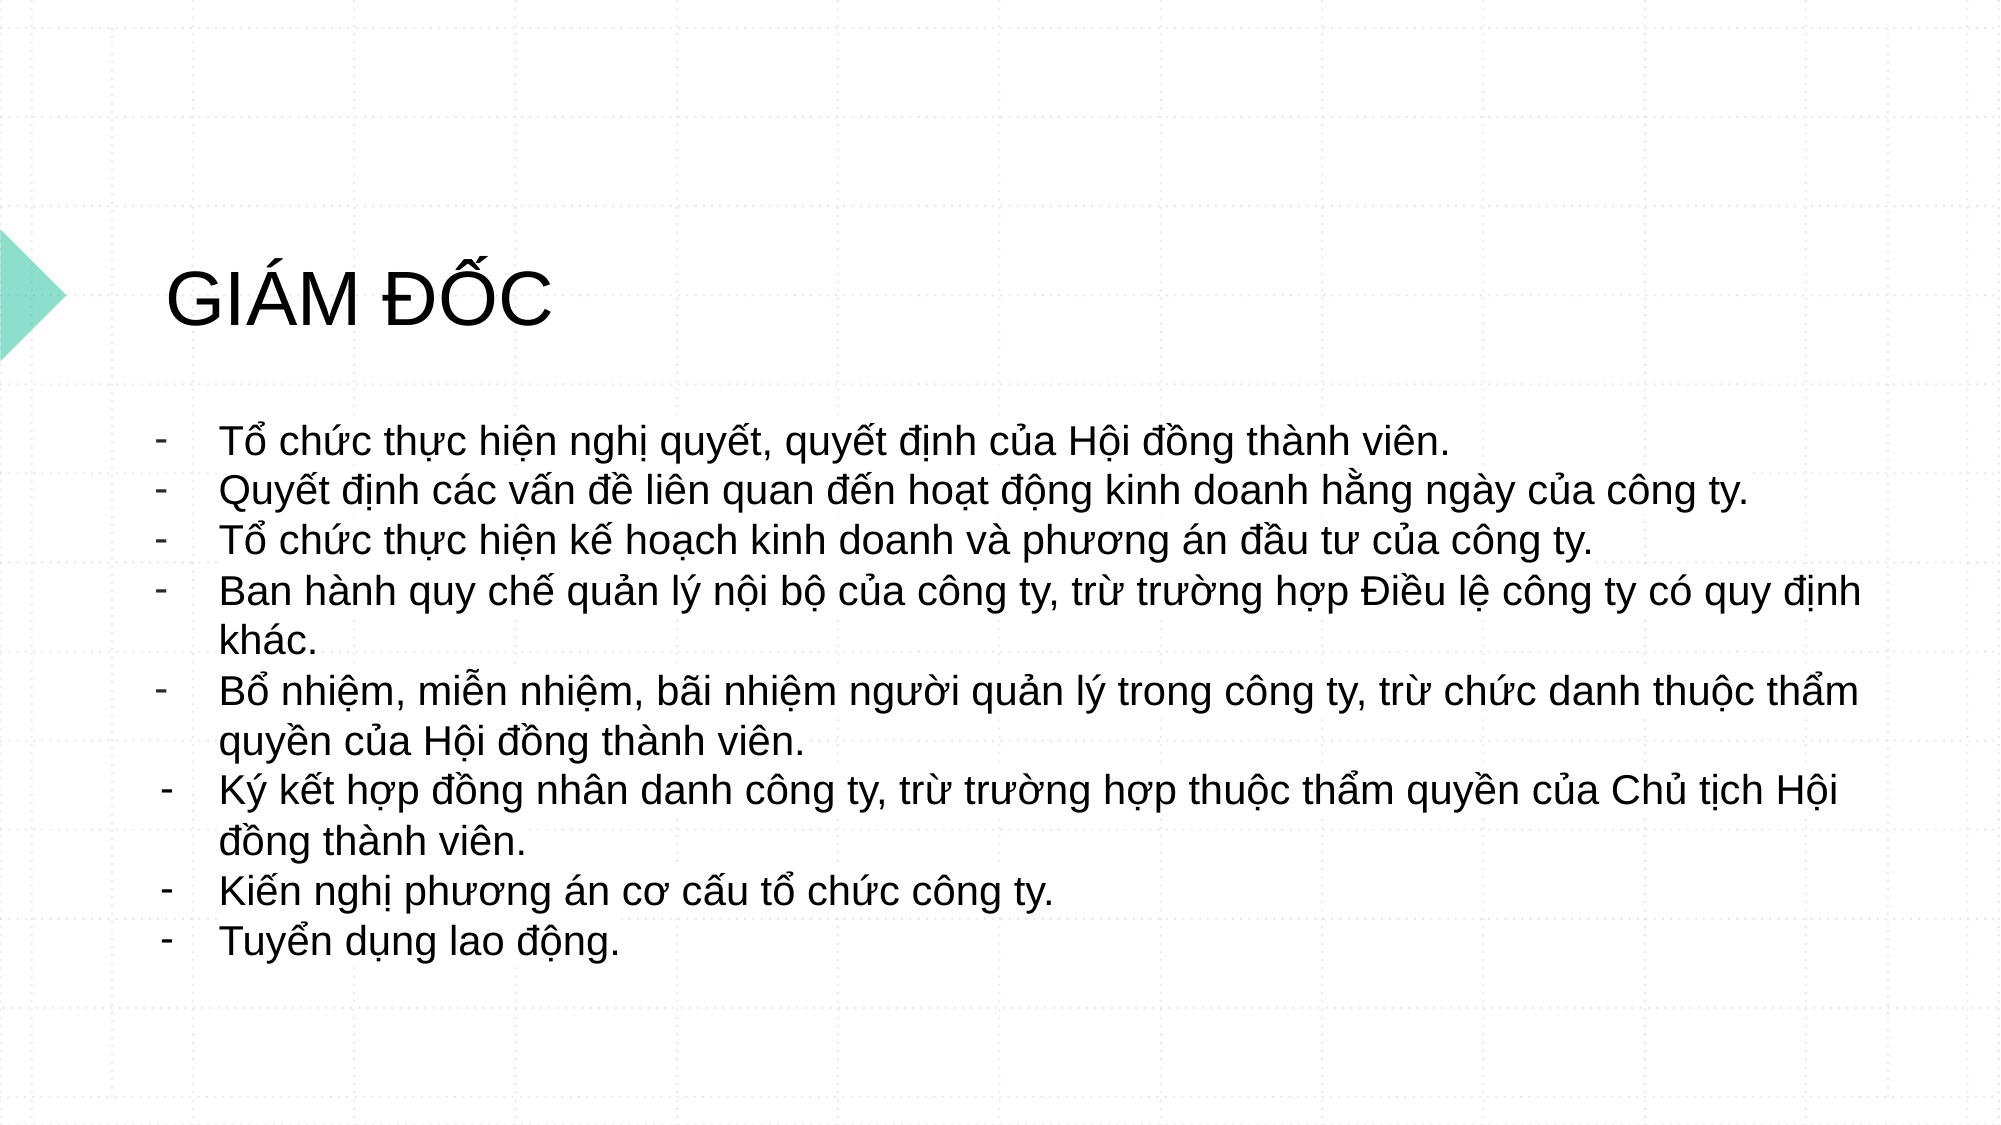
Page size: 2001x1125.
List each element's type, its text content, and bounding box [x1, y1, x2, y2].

text_box Tổ chức thực hiện nghị quyết, quyết định của Hội đồng thành viên. Quyết định các vấn đề liên quan đến hoạt động kinh doanh hằng ngày của công ty. Tổ chức thực hiện kế hoạch kinh doanh và phương án đầu tư của công ty. Ban hành quy chế quản lý nội bộ của công ty, trừ trường hợp Điều lệ công ty có quy định khác. Bổ nhiệm, miễn nhiệm, bãi nhiệm người quản lý trong công ty, trừ chức danh thuộc thẩm quyền của Hội đồng thành viên. Ký kết hợp đồng nhân danh công ty, trừ trường hợp thuộc thẩm quyền của Chủ tịch Hội đồng thành viên. Kiến nghị phương án cơ cấu tổ chức công ty. Tuyển dụng lao động. [128, 398, 1940, 979]
text_box GIÁM ĐỐC [150, 233, 1962, 357]
